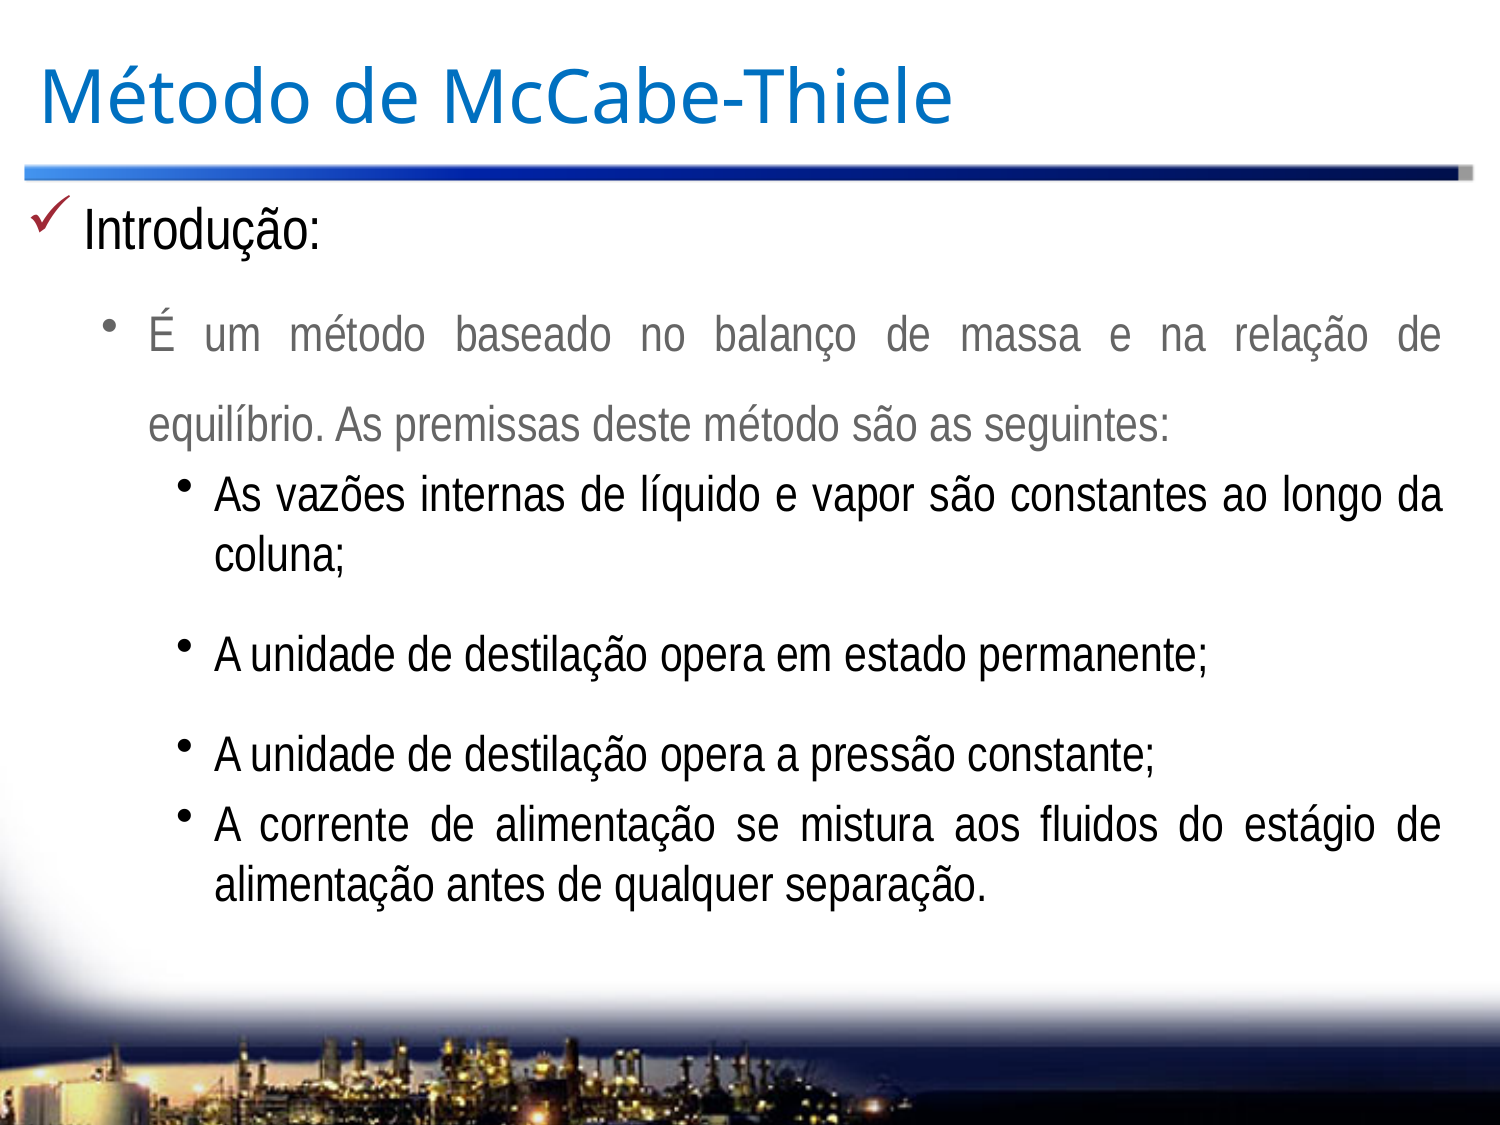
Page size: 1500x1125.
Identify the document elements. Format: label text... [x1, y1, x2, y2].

picture [0, 0, 1500, 1125]
list Introdução: É um método baseado no balanço de massa e na relação de equilíbrio. As premissas deste método são as seguintes: As vazões internas de líquido e vapor são constantes ao longo da coluna; A unidade de destilação opera em estado permanente; A unidade de destilação opera a pressão constante; A corrente de alimentação se mistura aos fluidos do estágio de alimentação antes de qualquer separação. [11, 148, 1459, 1048]
title Método de McCabe-Thiele [23, 0, 1477, 188]
